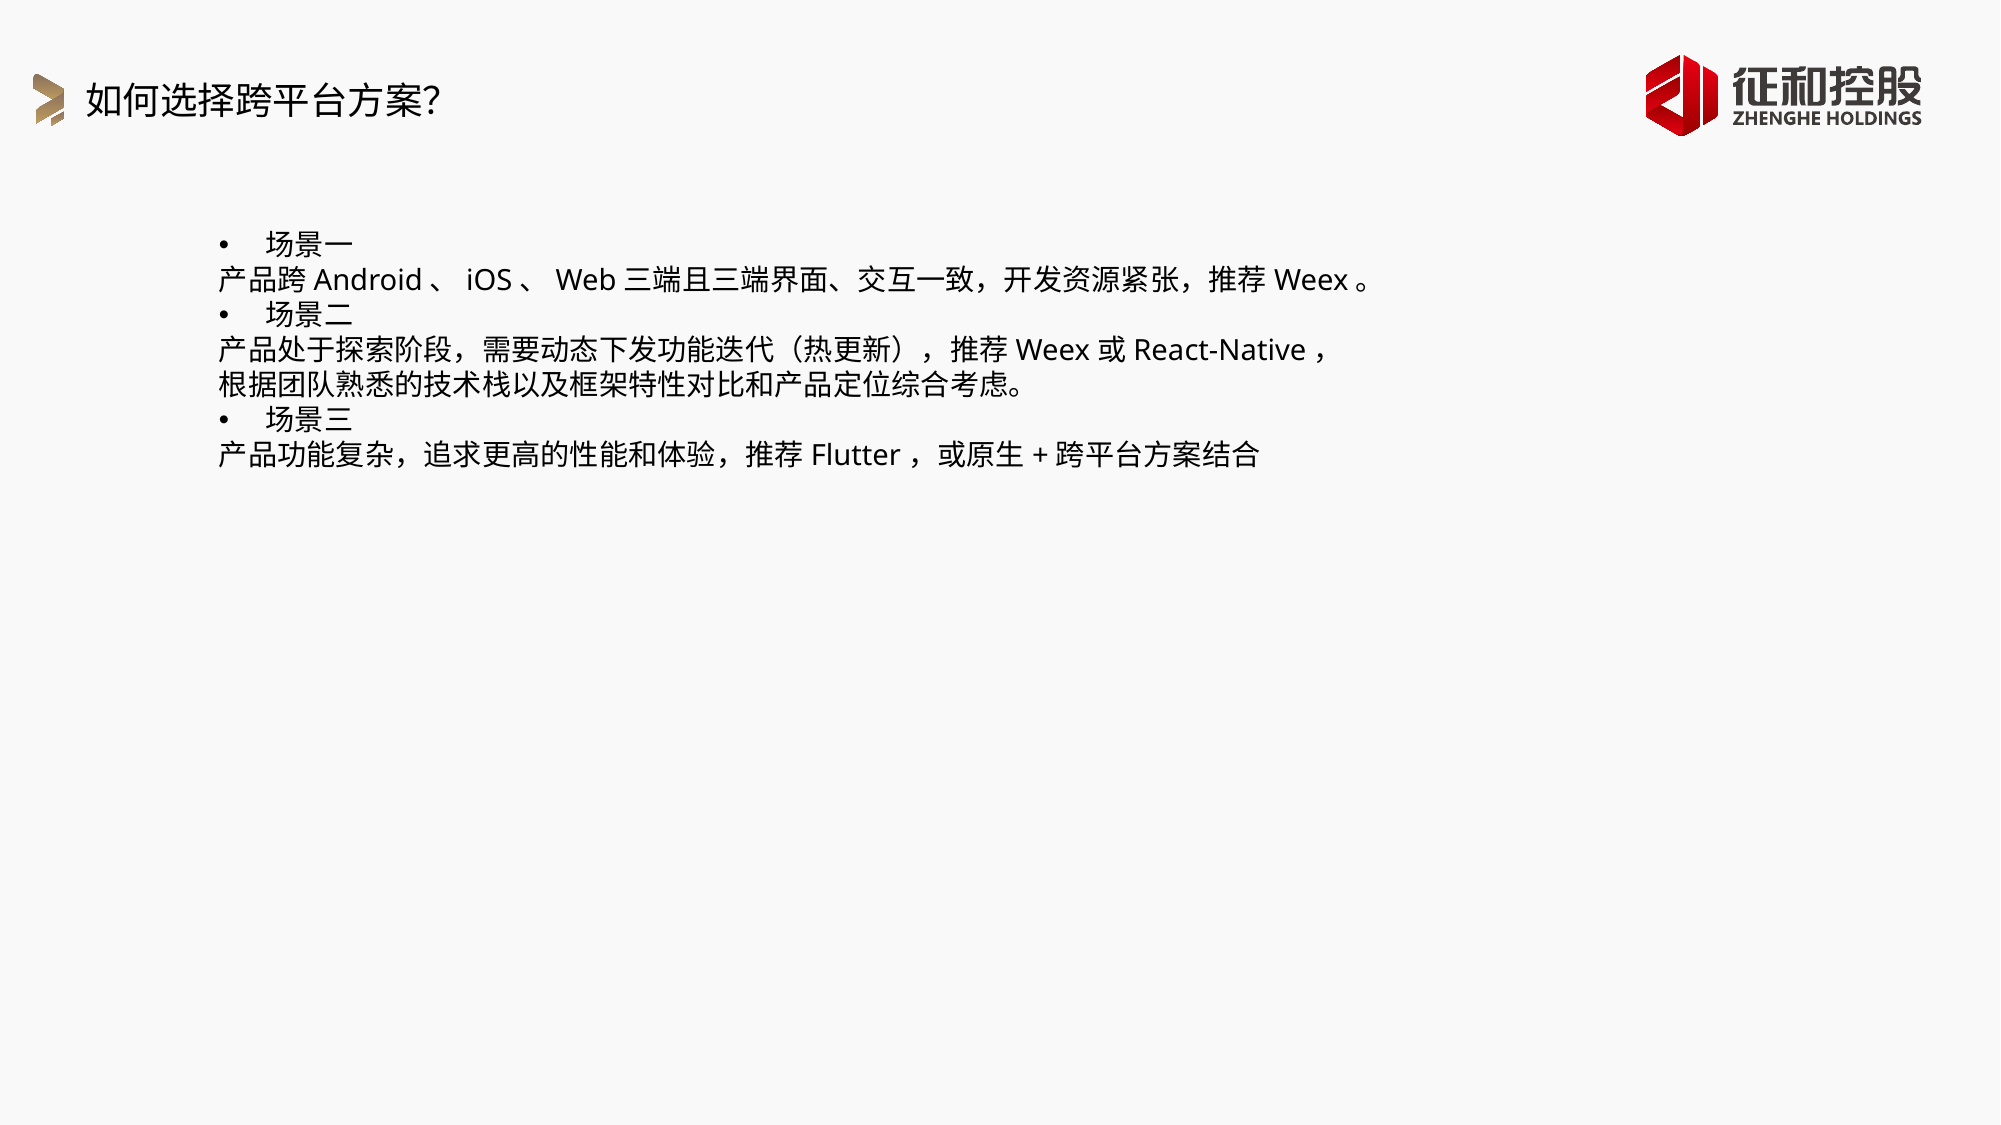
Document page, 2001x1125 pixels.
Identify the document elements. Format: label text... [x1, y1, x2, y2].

text_box 如何选择跨平台方案？ [70, 69, 476, 130]
text_box 场景一 产品跨Android、iOS、Web三端且三端界面、交互一致，开发资源紧张，推荐Weex。 场景二 产品处于探索阶段，需要动态下发功能迭代（热更新），推荐Weex或React-Native， 根据团队熟悉的技术栈以及框架特性对比和产品定位综合考虑。 场景三 产品功能复杂，追求更高的性能和体验，推荐Flutter，或原生+跨平台方案结合 [204, 219, 1493, 479]
